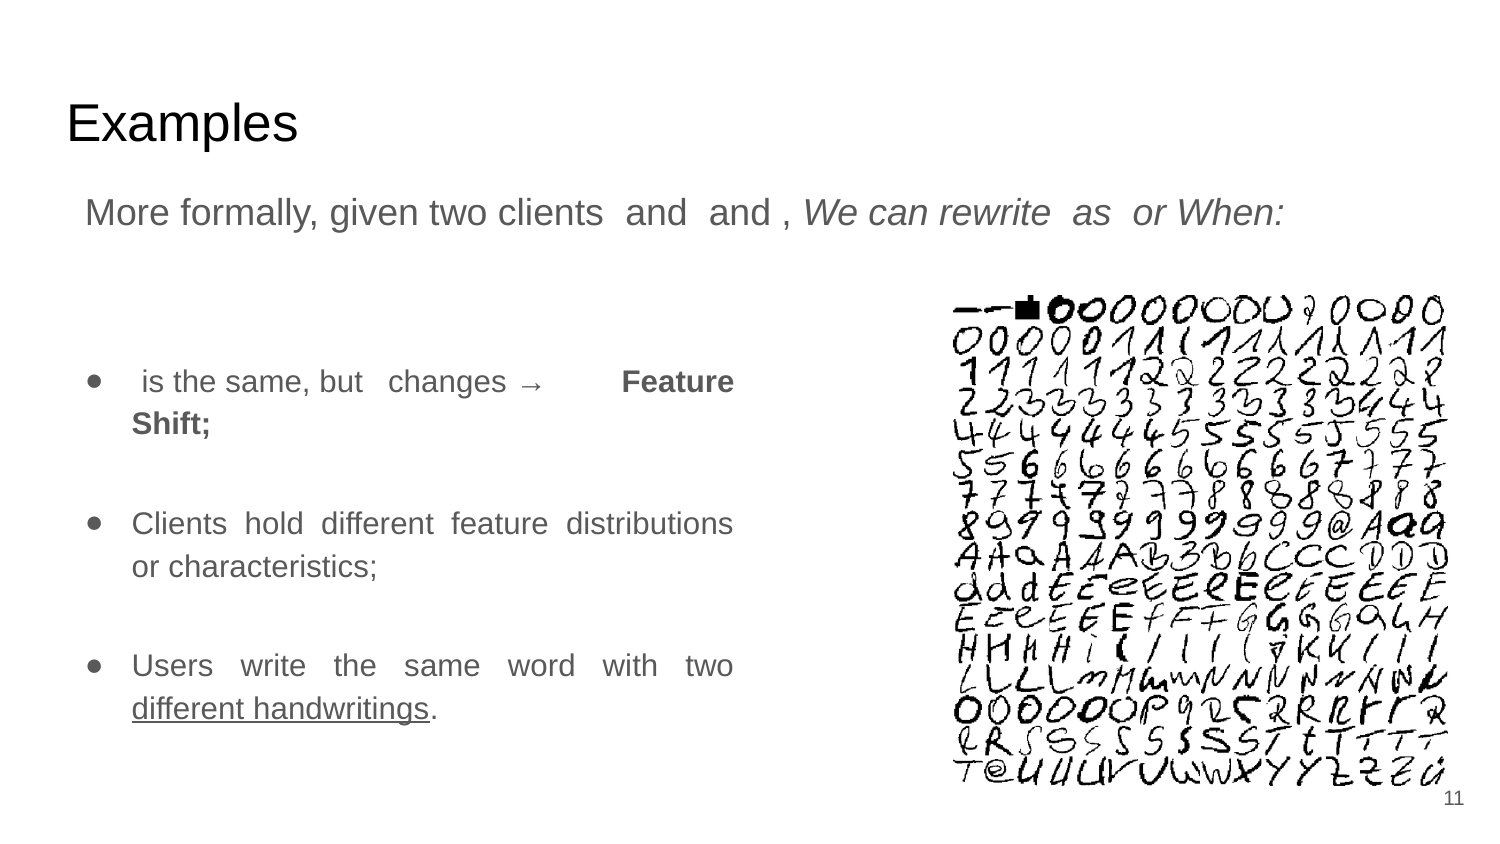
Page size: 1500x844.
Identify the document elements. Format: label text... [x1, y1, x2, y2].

title Examples [51, 72, 1449, 167]
picture [953, 294, 1450, 787]
slide_number 11 [1389, 764, 1480, 830]
